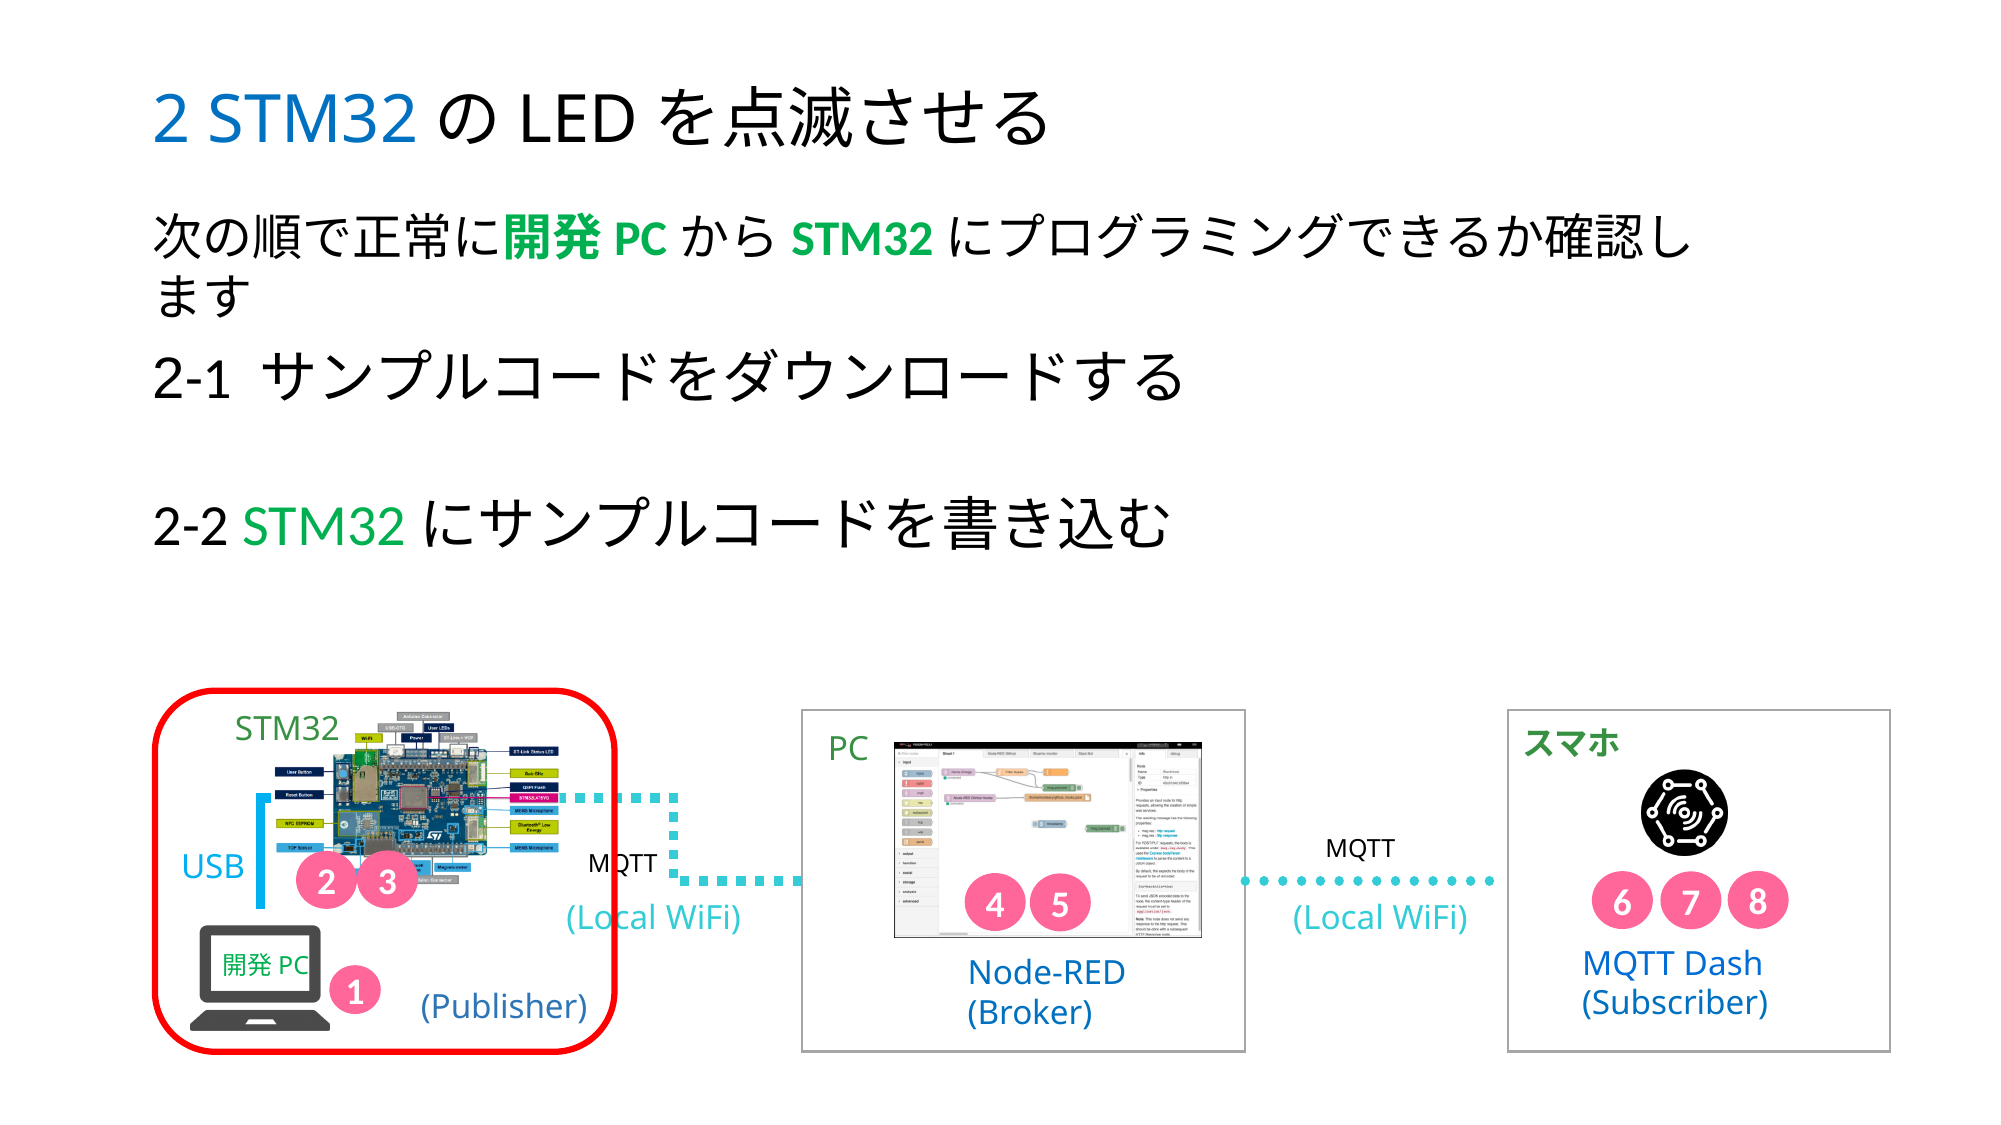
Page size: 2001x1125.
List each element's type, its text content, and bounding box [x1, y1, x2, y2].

text_box [153, 729, 158, 1014]
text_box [158, 699, 1891, 1052]
title 2 STM32のLEDを点滅させる [137, 12, 1863, 230]
text_box [182, 689, 587, 699]
text_box 次の順で正常に開発PCからSTM32にプログラミングできるか確認します [137, 198, 1722, 334]
text_box 2-1 サンプルコードをダウンロードする 2-2 STM32にサンプルコードを書き込む [137, 340, 1863, 613]
